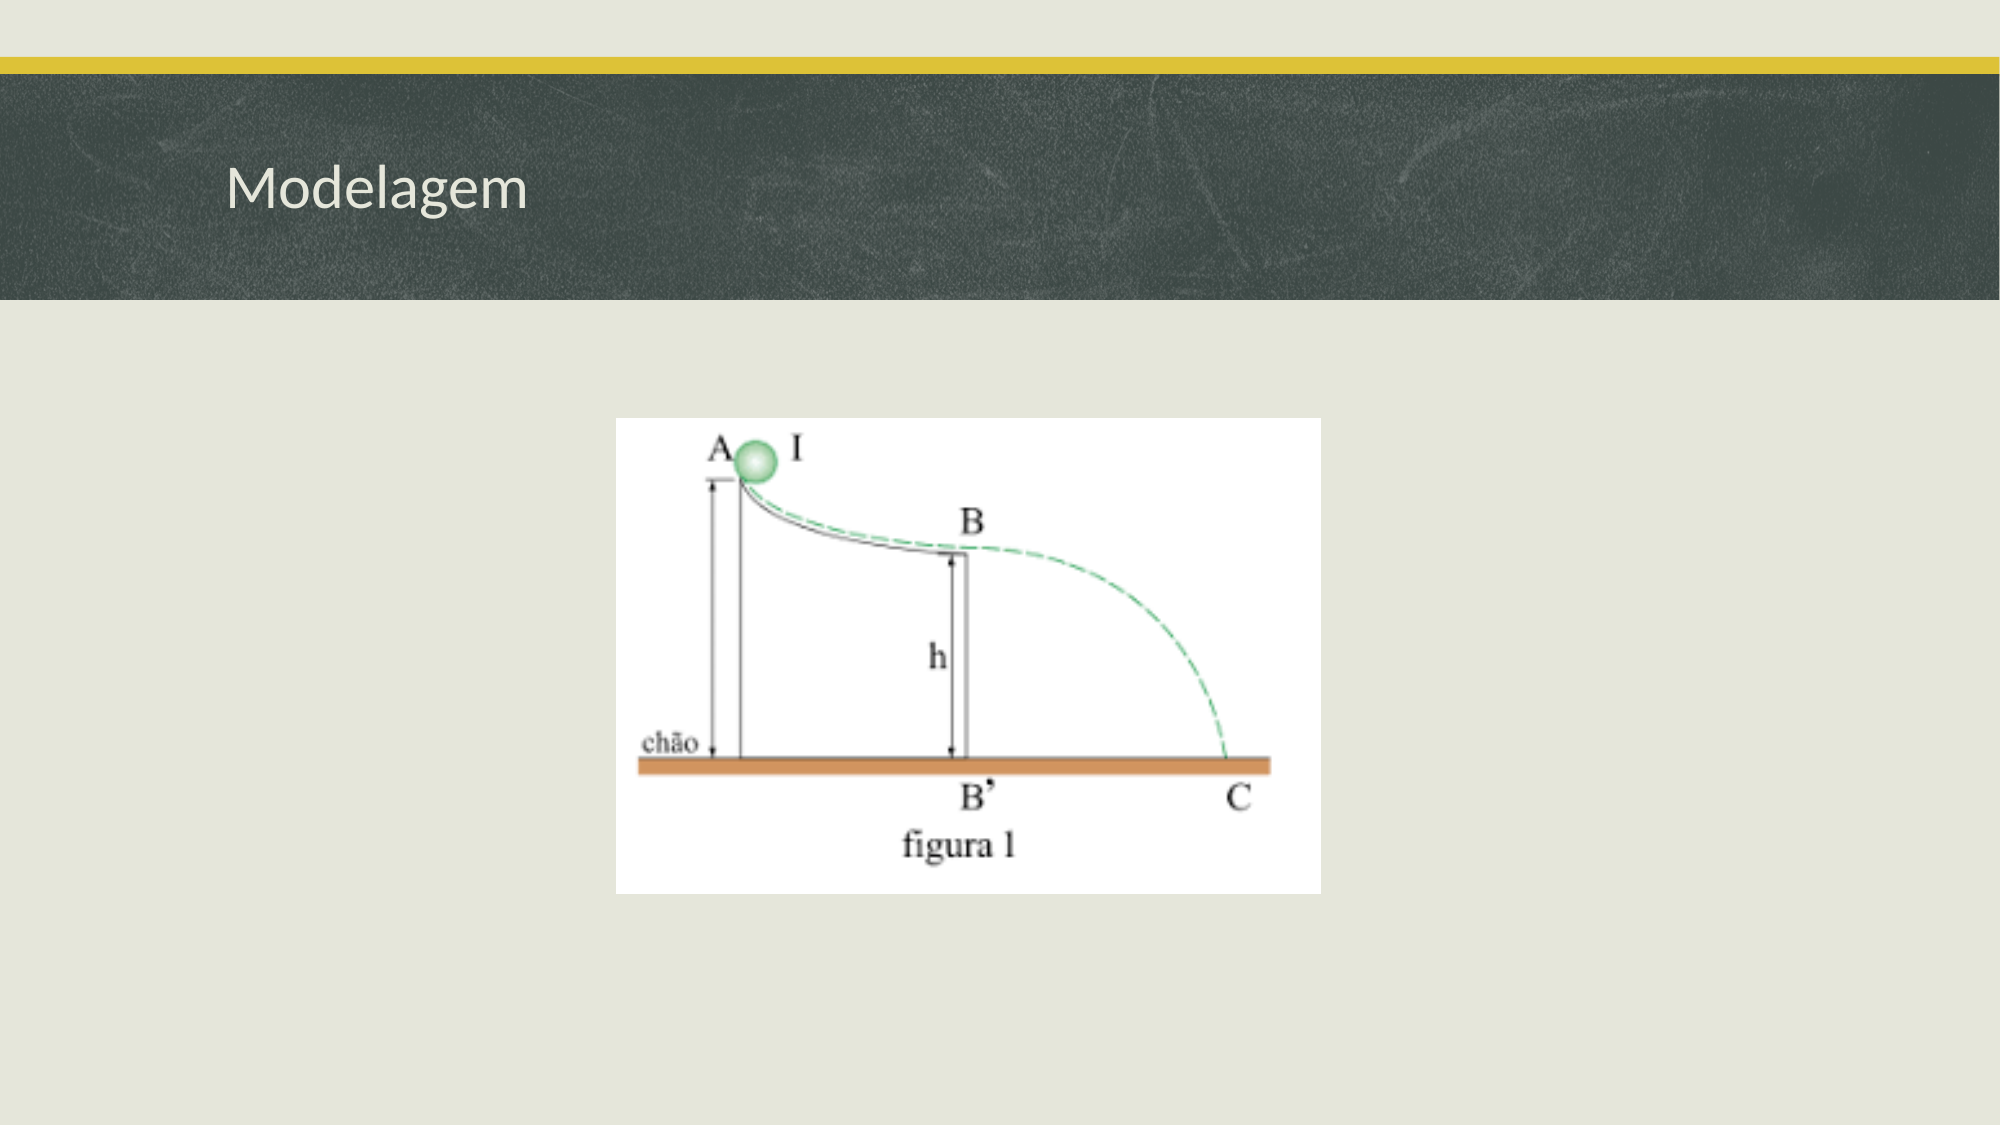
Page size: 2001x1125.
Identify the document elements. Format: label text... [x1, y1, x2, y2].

picture [0, 74, 2000, 300]
title Modelagem [210, 75, 1790, 299]
picture [616, 418, 1321, 894]
